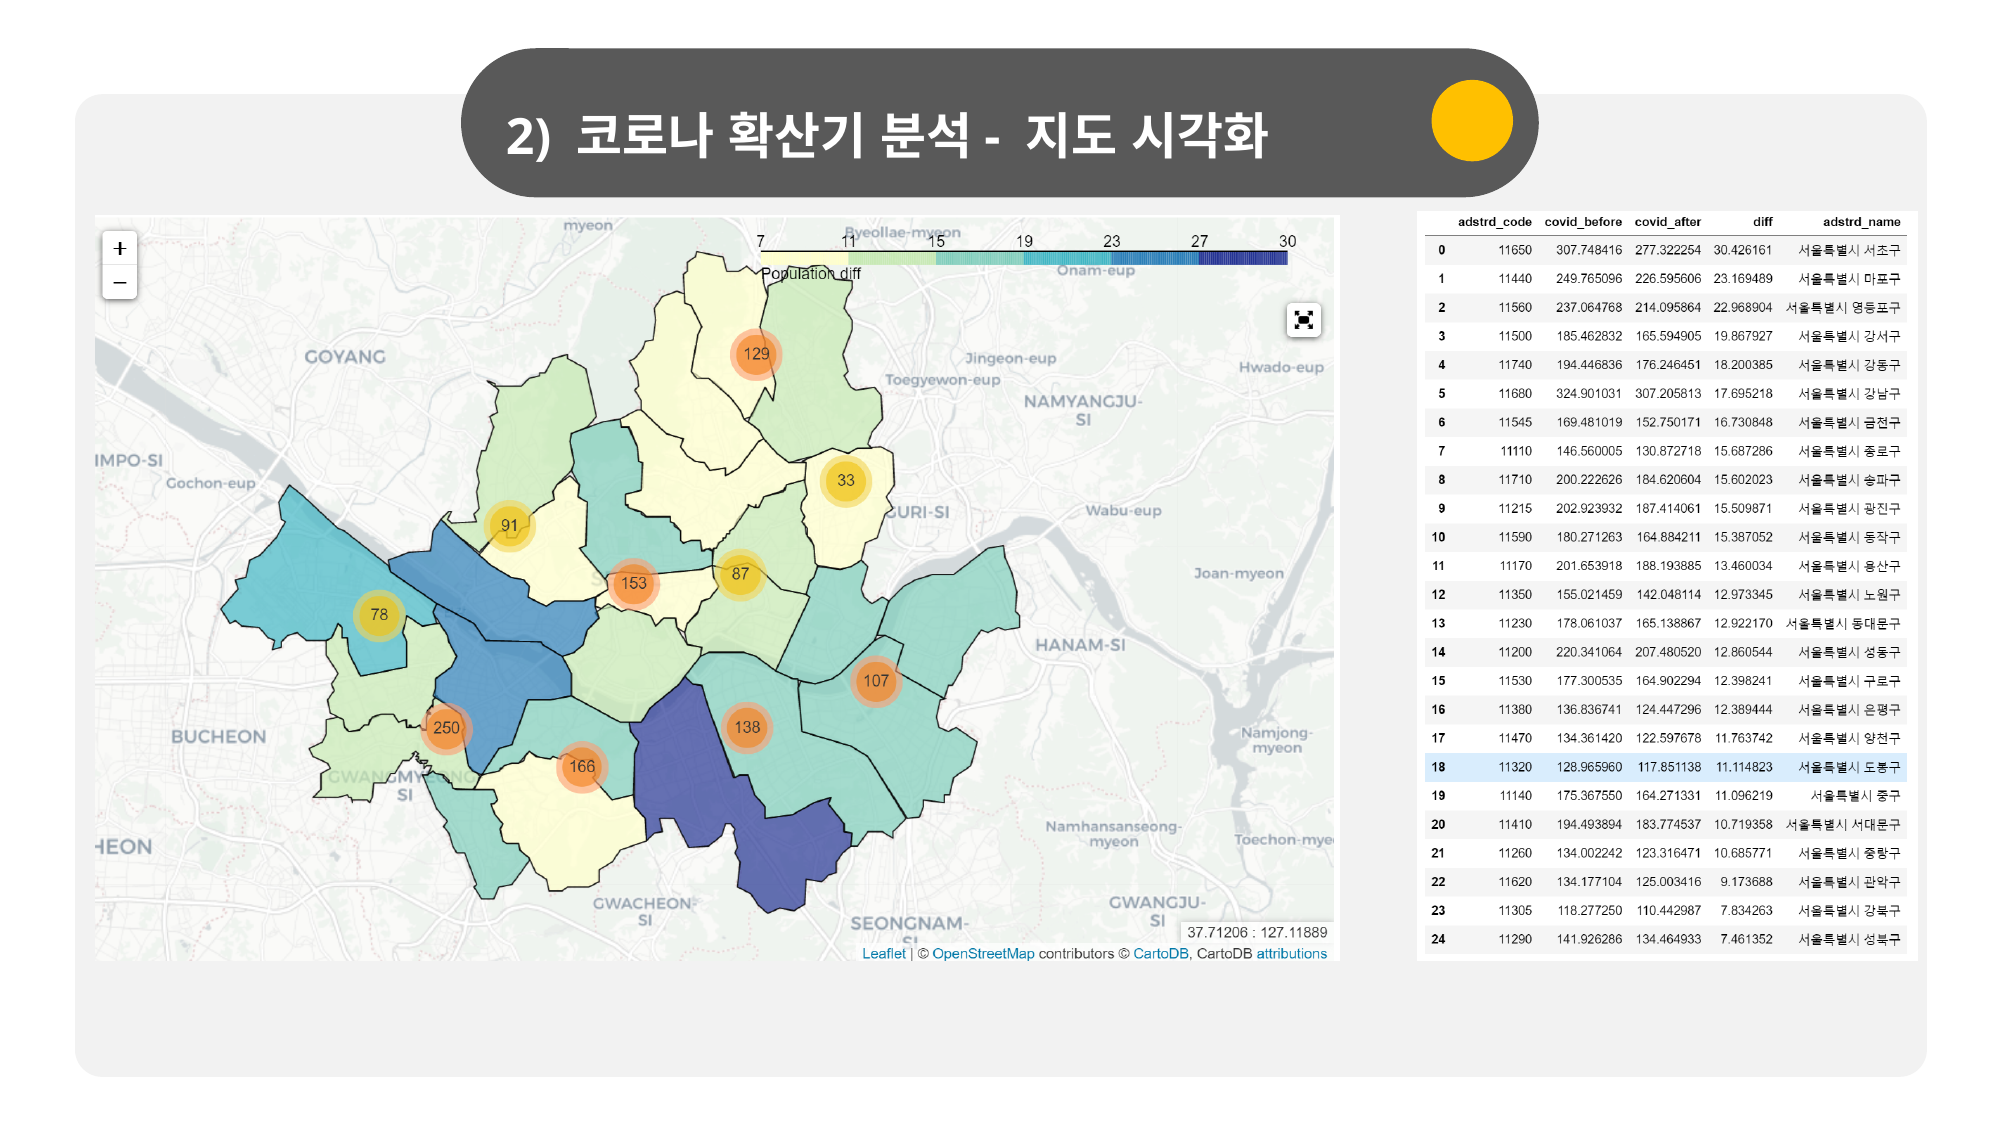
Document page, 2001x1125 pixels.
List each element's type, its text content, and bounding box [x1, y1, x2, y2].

picture [95, 215, 1340, 962]
text_box [460, 47, 1540, 199]
text_box [1430, 78, 1515, 163]
text_box [73, 93, 1928, 1078]
picture [1417, 211, 1918, 961]
text_box 2) 코로나 확산기 분석- 지도 시각화 [491, 66, 1285, 172]
